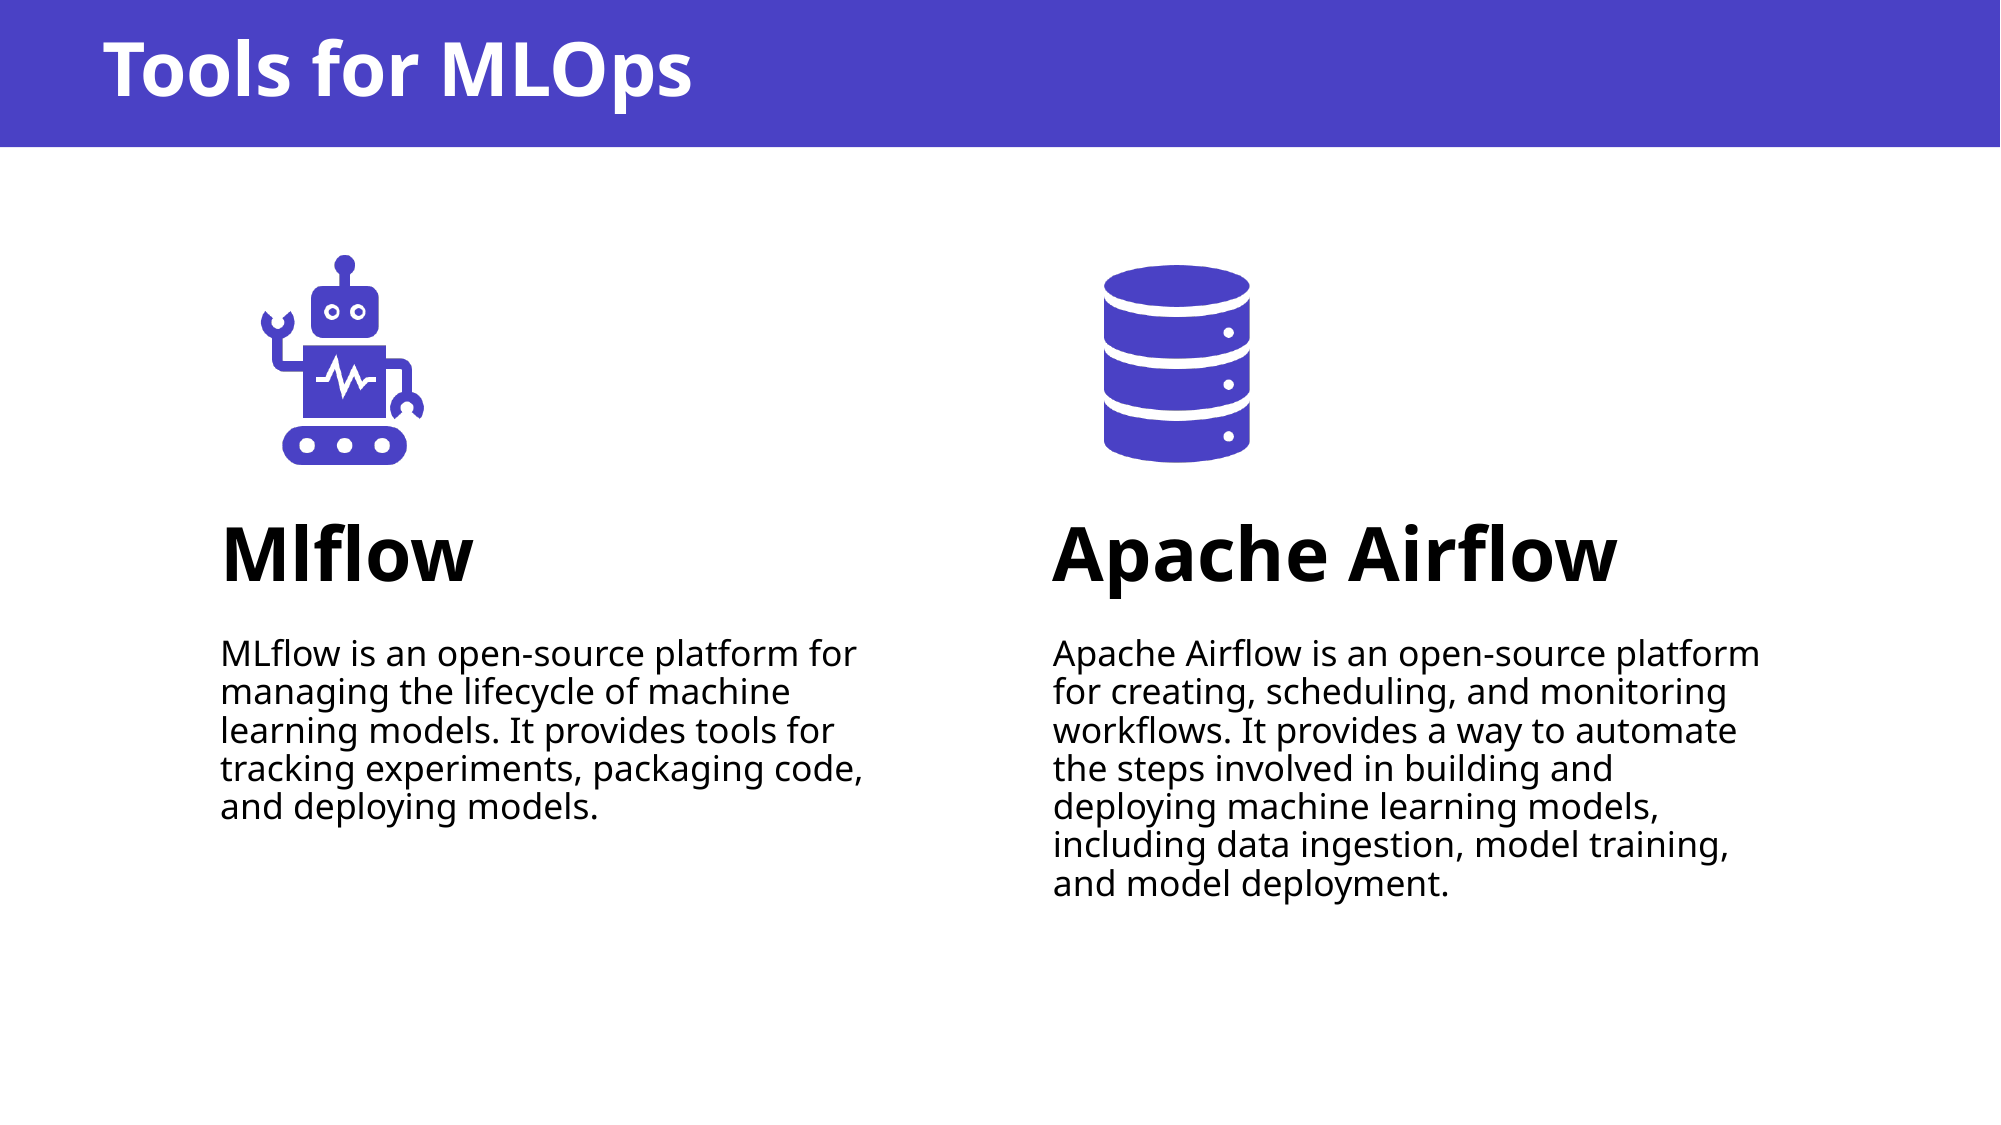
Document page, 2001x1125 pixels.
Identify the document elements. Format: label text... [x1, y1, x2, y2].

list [87, 180, 1894, 969]
title Tools for MLOps [87, 22, 1712, 123]
